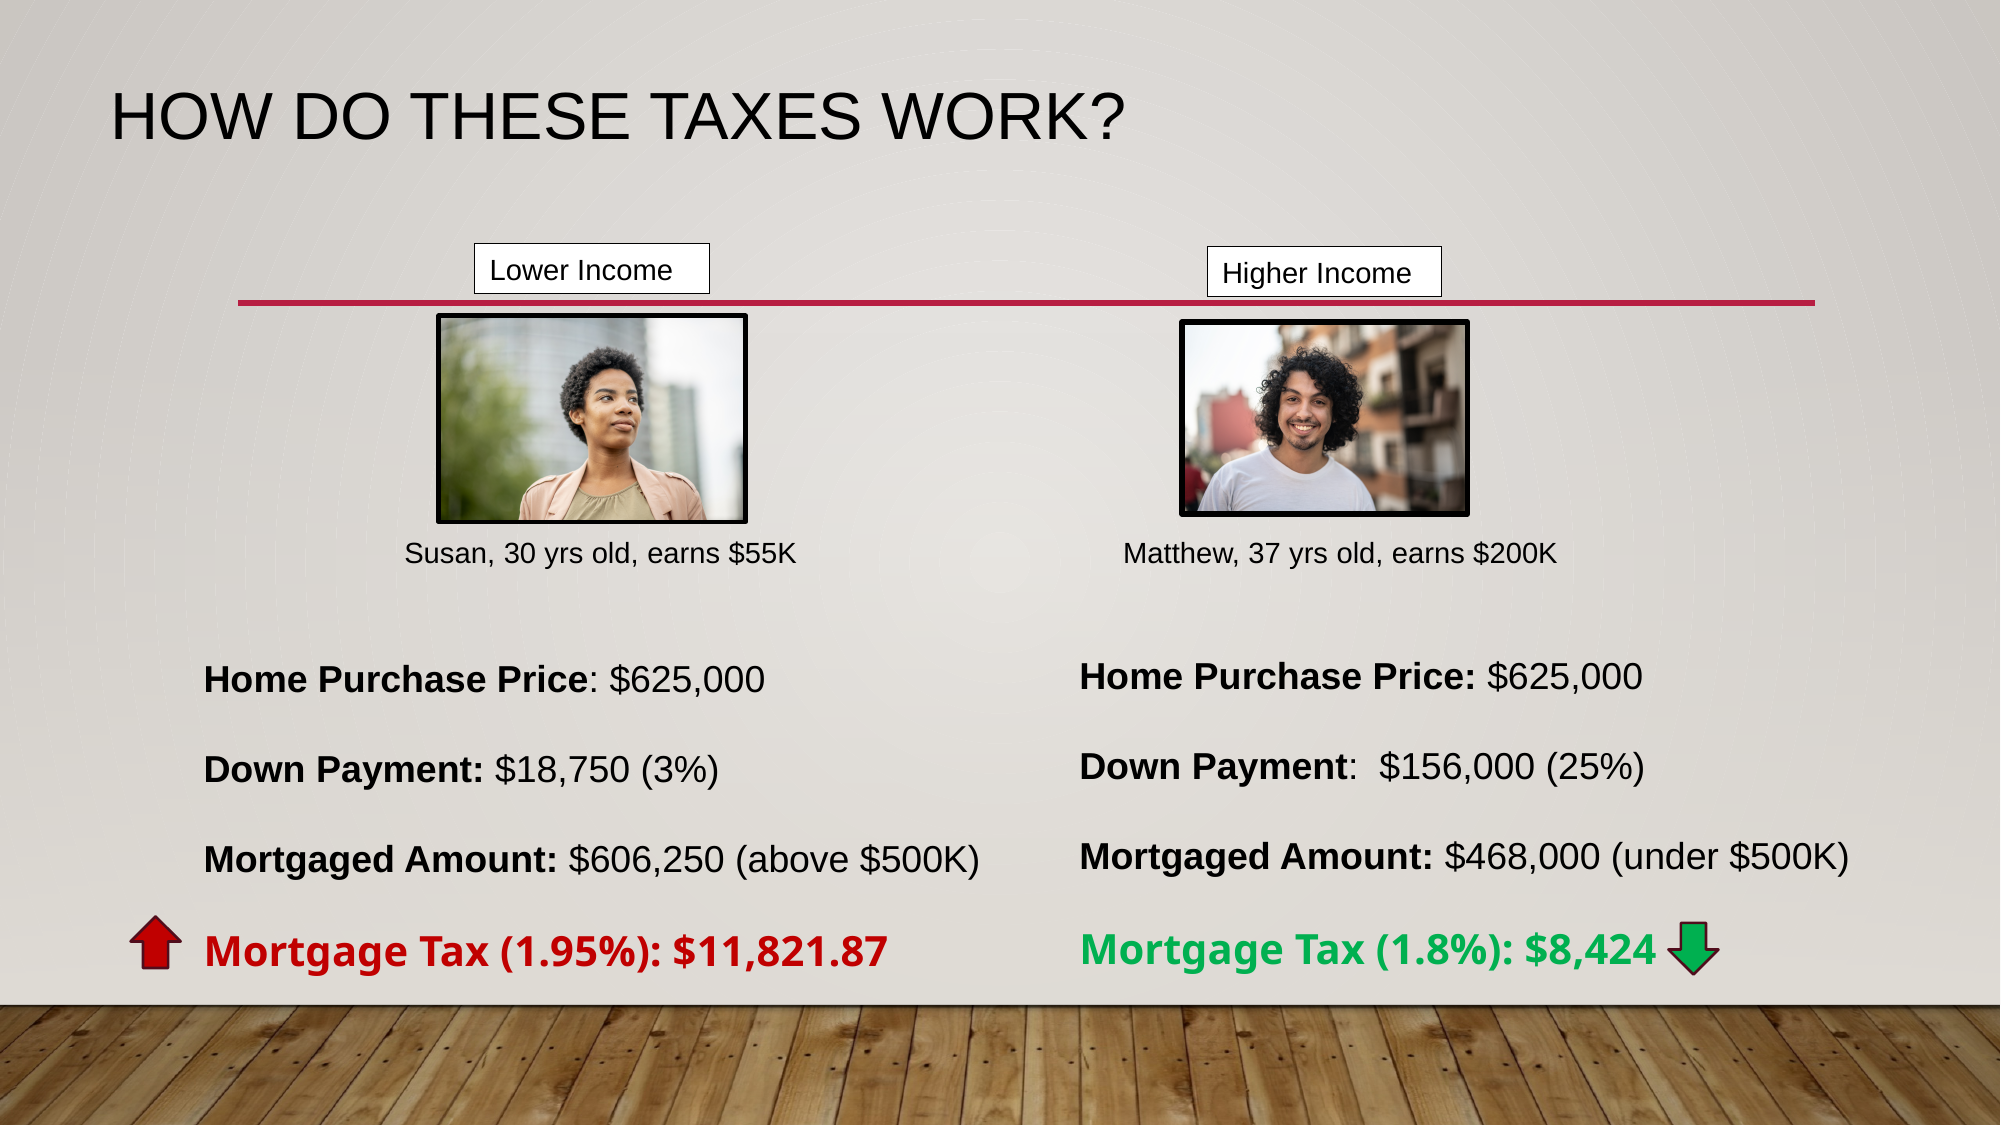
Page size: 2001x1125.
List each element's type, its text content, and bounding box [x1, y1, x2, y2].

text_box Home Purchase Price: $625,000 Down Payment: $18,750 (3%) Mortgaged Amount: $606,250 (above $500K) Mortgage Tax (1.95%): $11,821.87 [188, 647, 996, 1028]
picture [440, 317, 744, 520]
text_box Lower Income [474, 243, 710, 294]
text_box Matthew, 37 yrs old, earns $200K [1108, 526, 1743, 577]
title HOW DO These Taxes WORK? [95, 74, 2000, 230]
text_box [129, 915, 182, 970]
text_box [1667, 921, 1720, 976]
text_box Home Purchase Price: $625,000 Down Payment: $156,000 (25%) Mortgaged Amount: $468,000 (under $500K) Mortgage Tax (1.8%): $8,424 [1064, 645, 1866, 1025]
text_box Susan, 30 yrs old, earns $55K [389, 526, 1060, 577]
text_box Higher Income [1207, 246, 1442, 297]
picture [1184, 324, 1465, 512]
picture [0, 1005, 2000, 1125]
